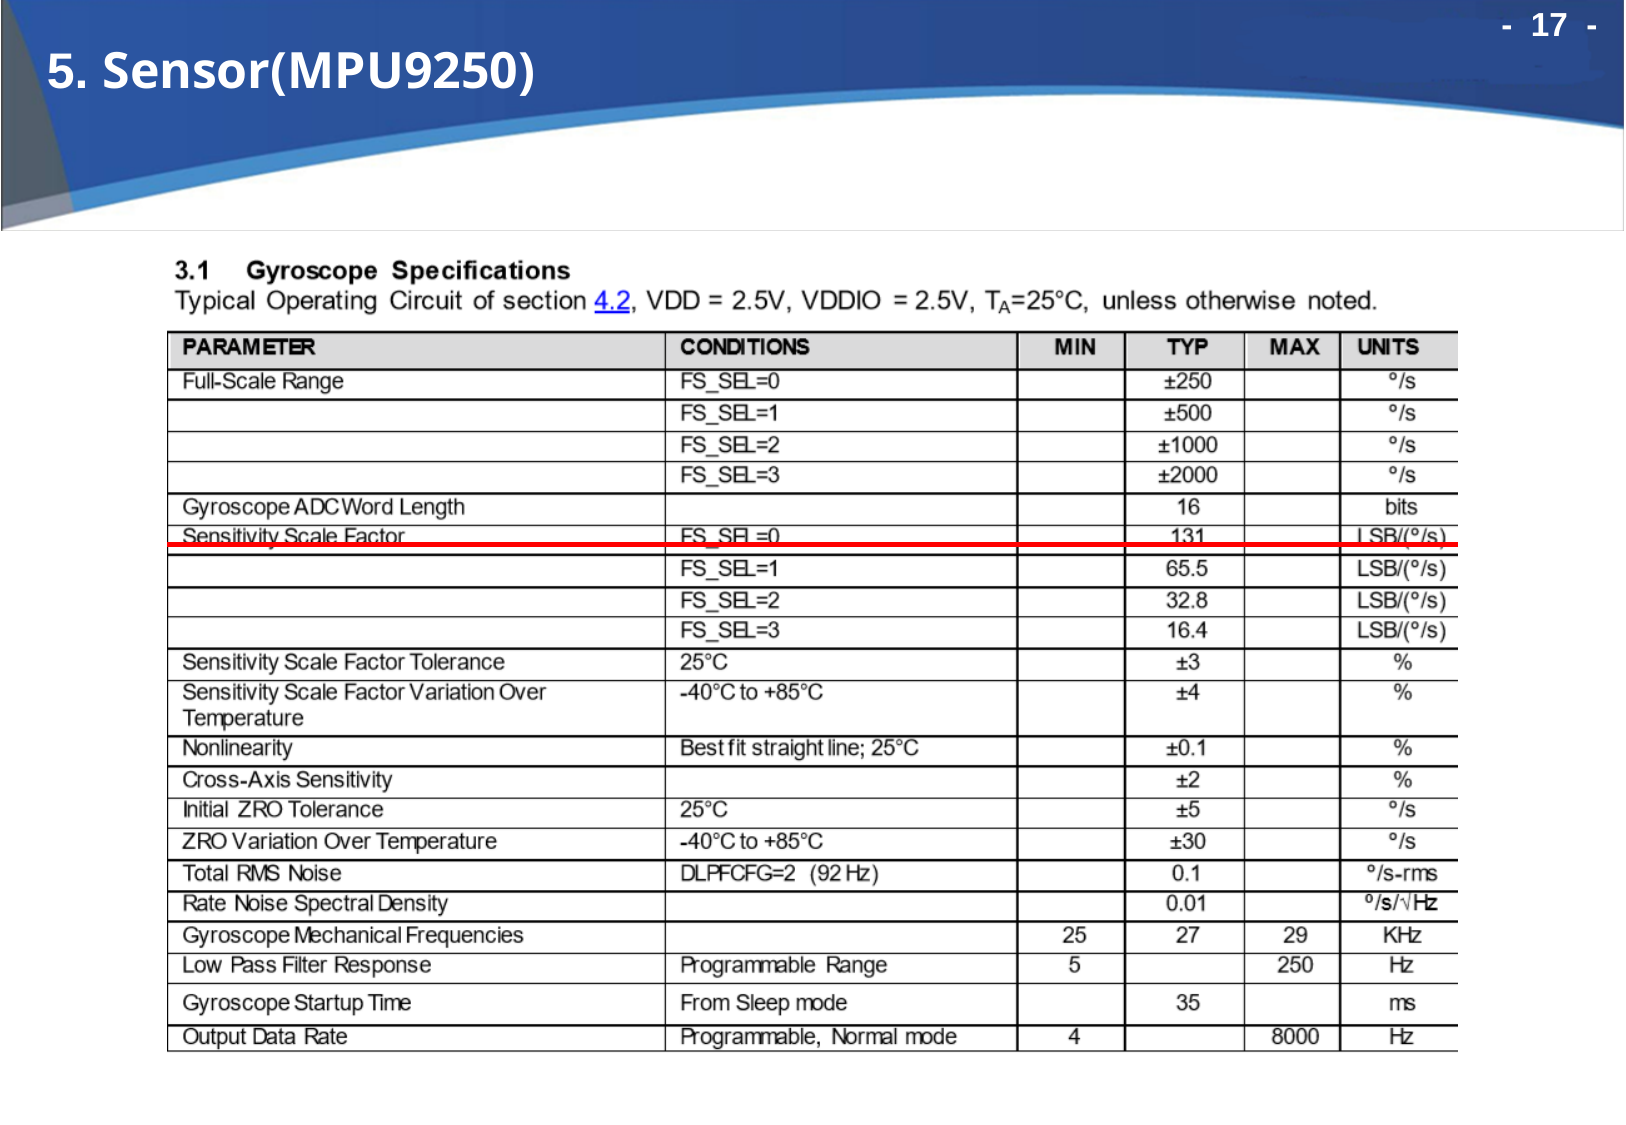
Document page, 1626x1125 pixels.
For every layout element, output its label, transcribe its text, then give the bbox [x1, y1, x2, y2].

picture [167, 247, 1458, 543]
text_box - 17 - [1474, 0, 1625, 46]
text_box 5. Sensor(MPU9250) [32, 30, 1321, 166]
picture [0, 0, 1625, 232]
picture [167, 545, 1458, 1054]
